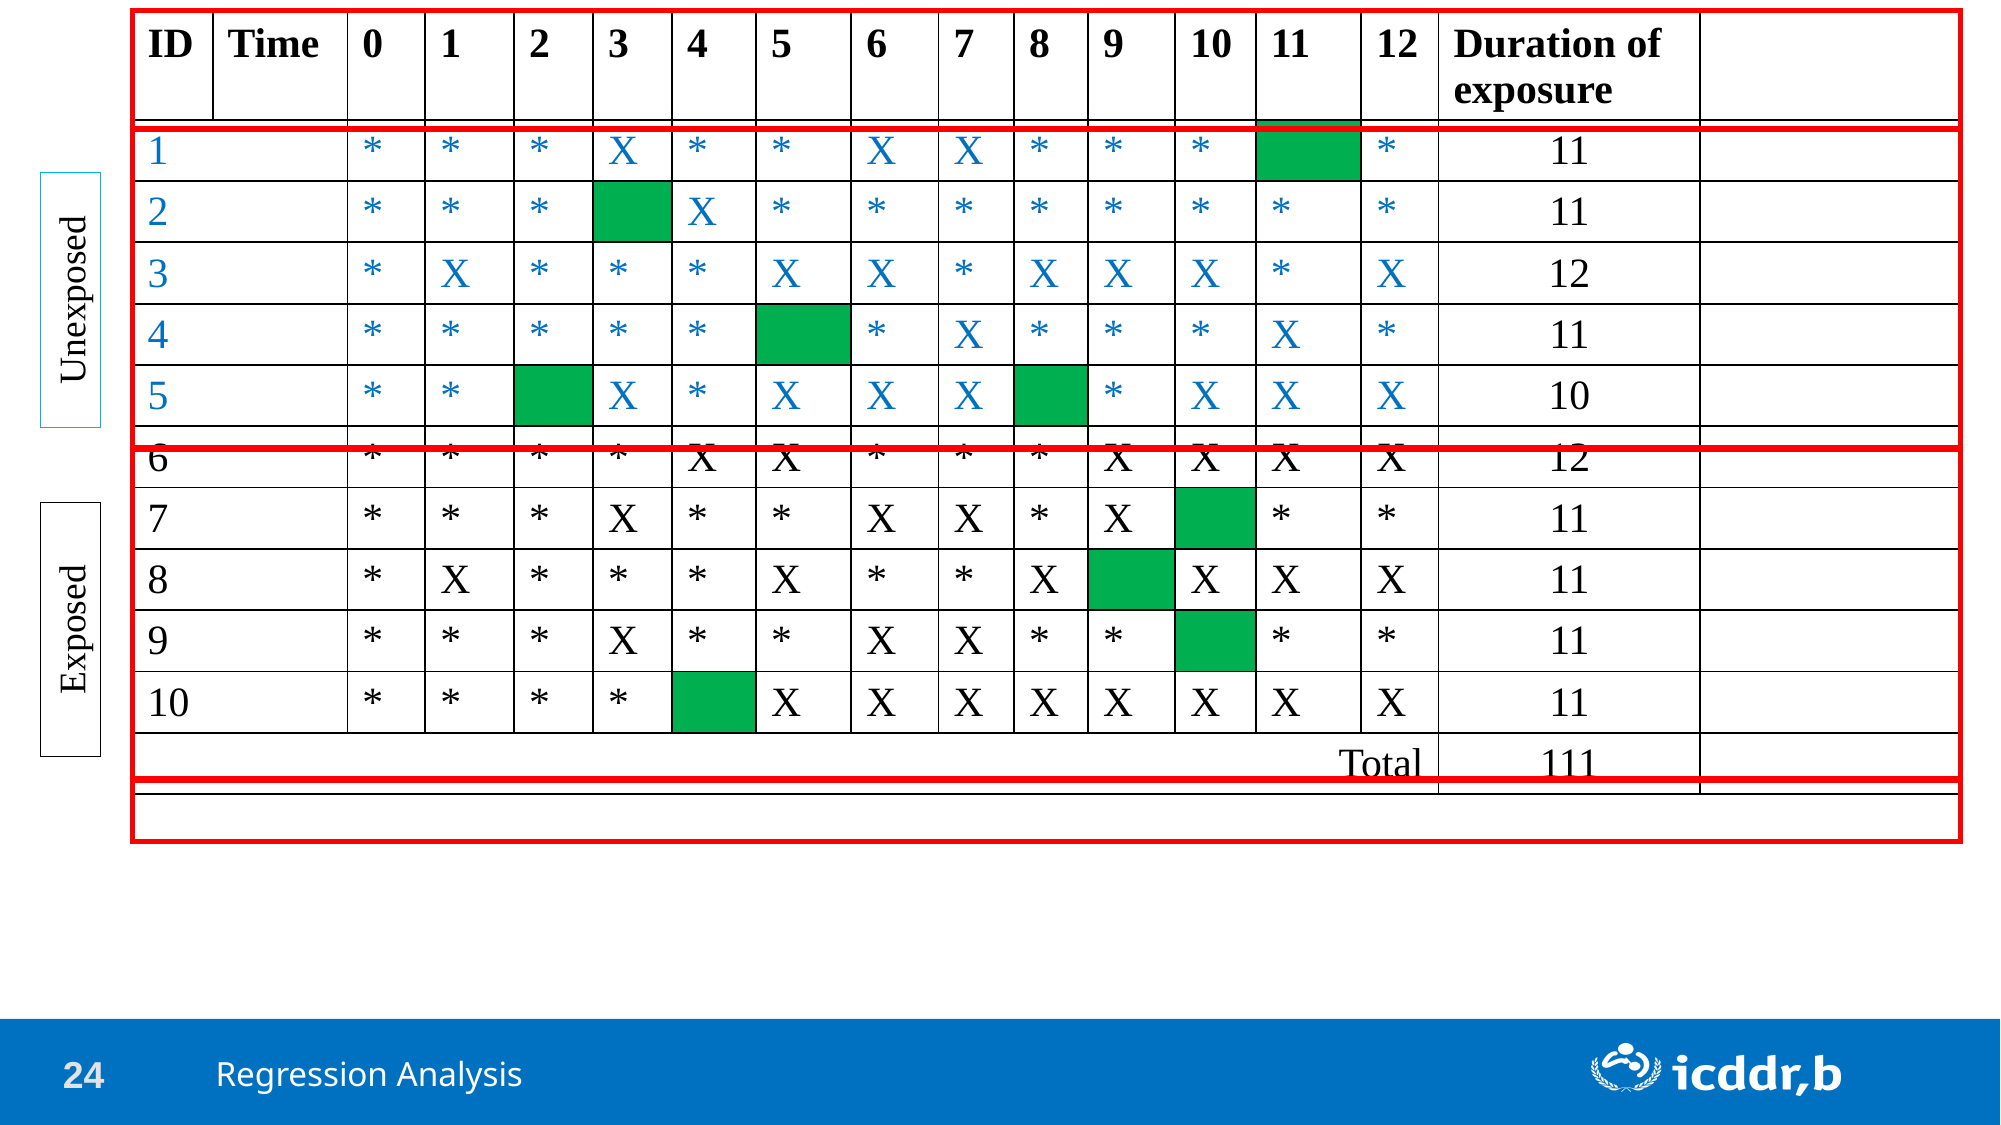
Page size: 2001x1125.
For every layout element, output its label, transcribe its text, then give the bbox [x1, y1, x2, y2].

text_box Exposed [40, 502, 101, 757]
picture [1591, 1043, 1841, 1096]
text_box [132, 10, 1961, 130]
text_box [132, 777, 1961, 842]
text_box [132, 448, 1961, 777]
text_box Unexposed [40, 172, 101, 428]
text_box [132, 130, 1961, 448]
